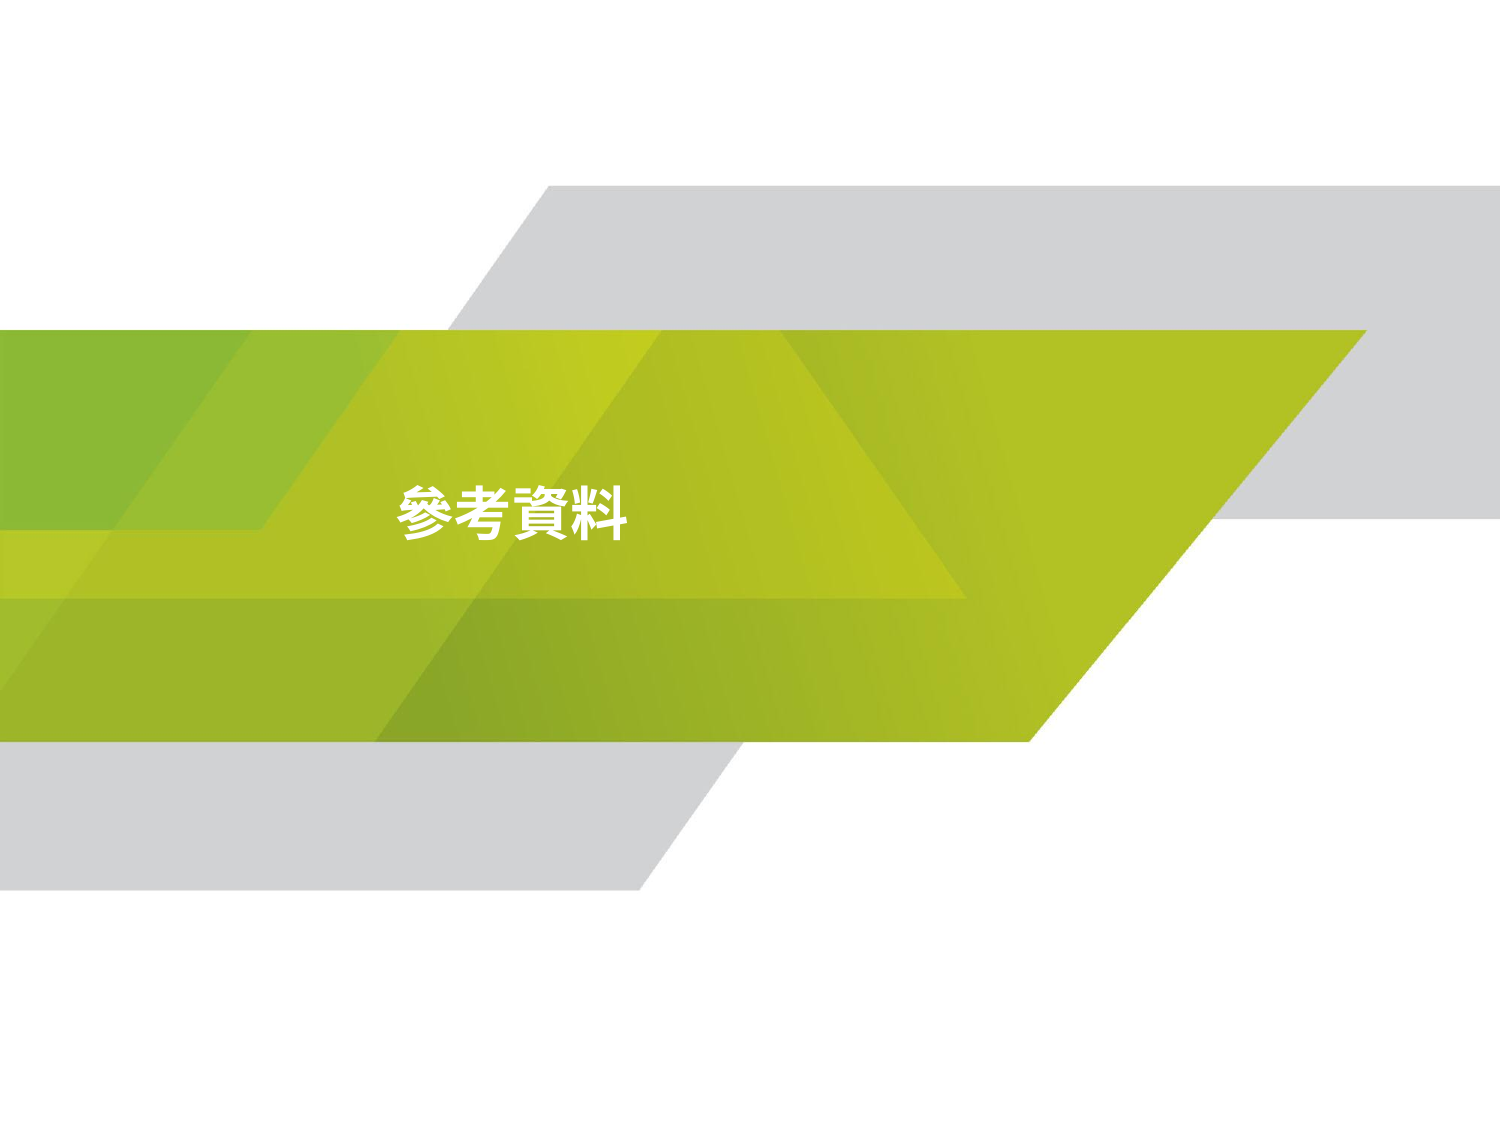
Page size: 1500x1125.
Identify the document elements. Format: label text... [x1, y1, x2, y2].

picture [0, 0, 1500, 1125]
title 參考資料 [395, 479, 1081, 545]
